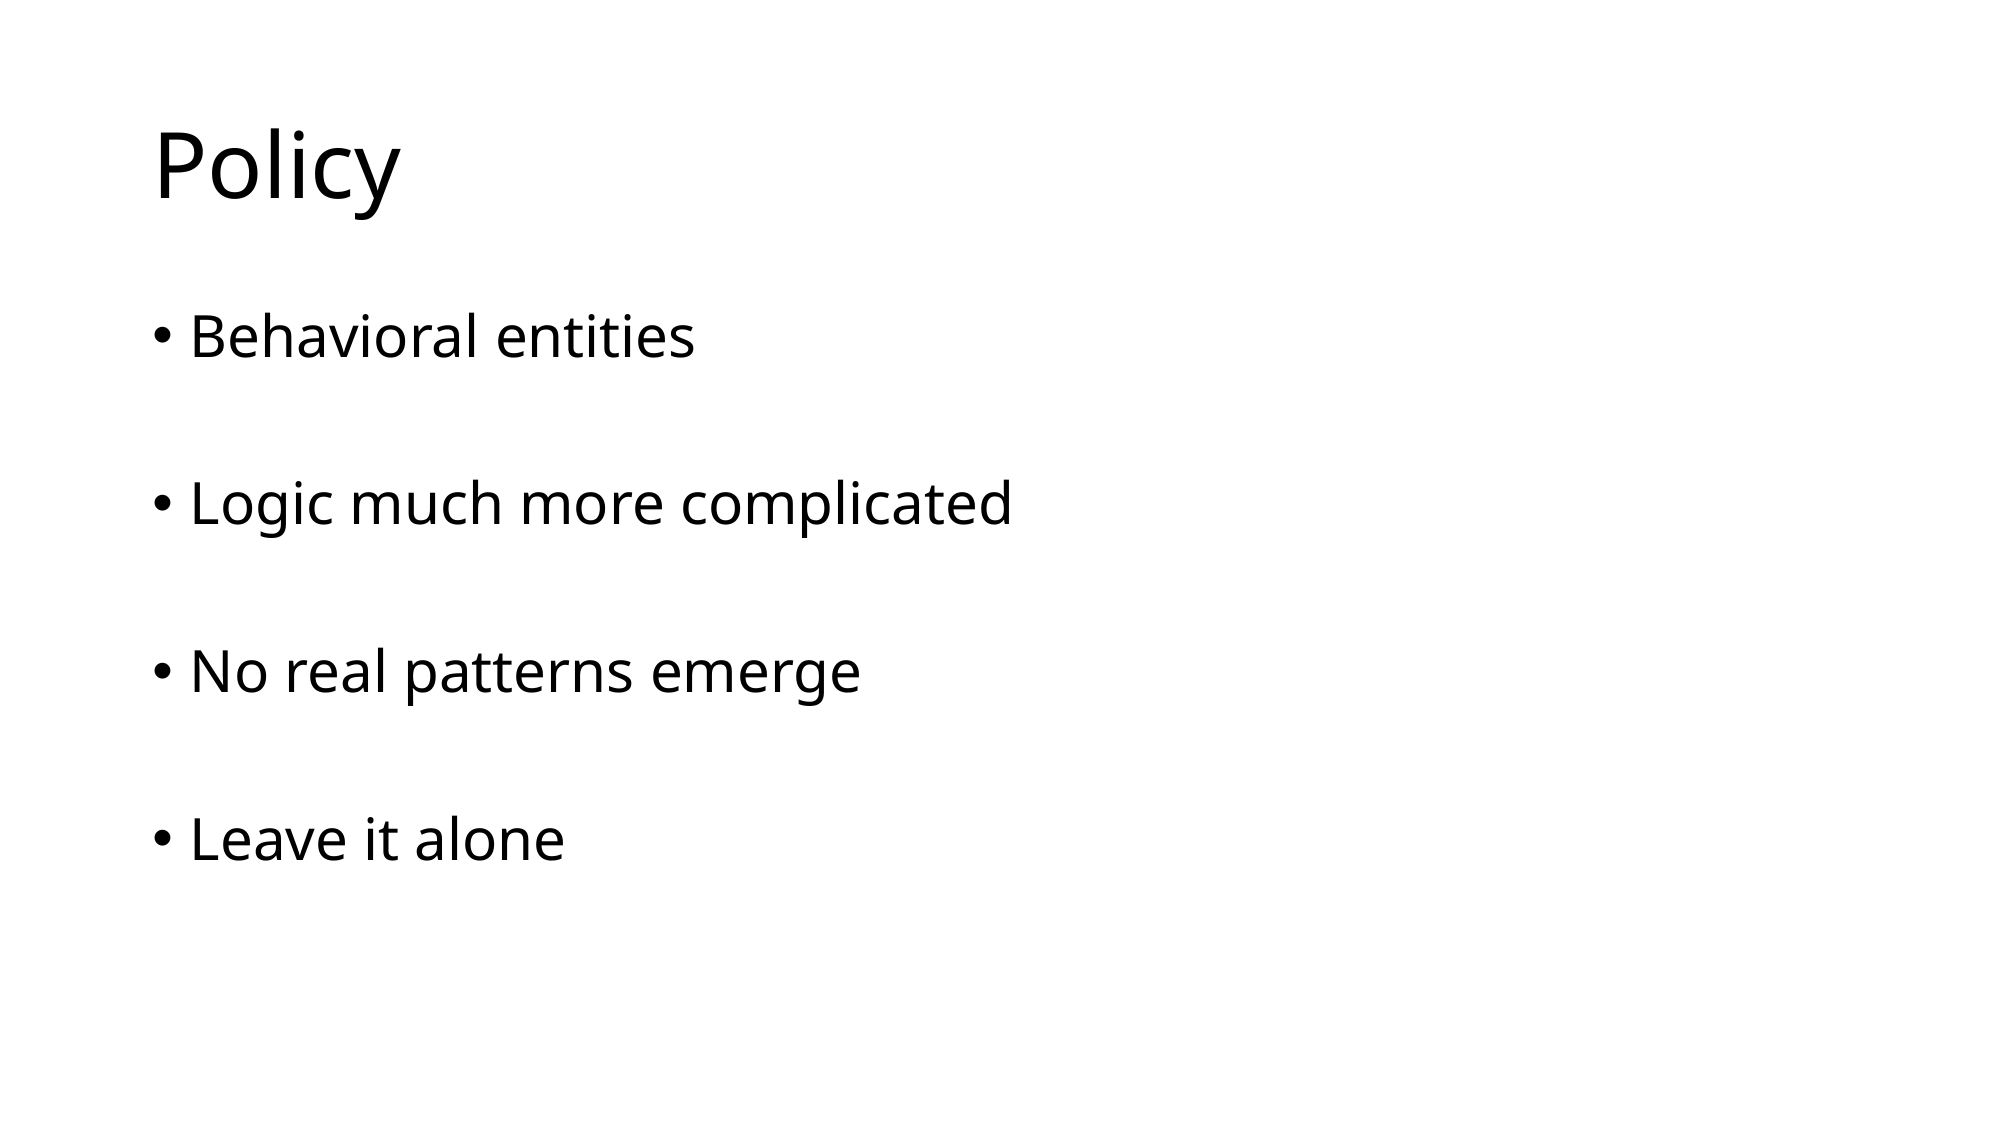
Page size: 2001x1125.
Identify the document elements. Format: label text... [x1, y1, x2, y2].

title Policy [137, 59, 1863, 278]
list Behavioral entities Logic much more complicated No real patterns emerge Leave it alone [137, 299, 1863, 1014]
